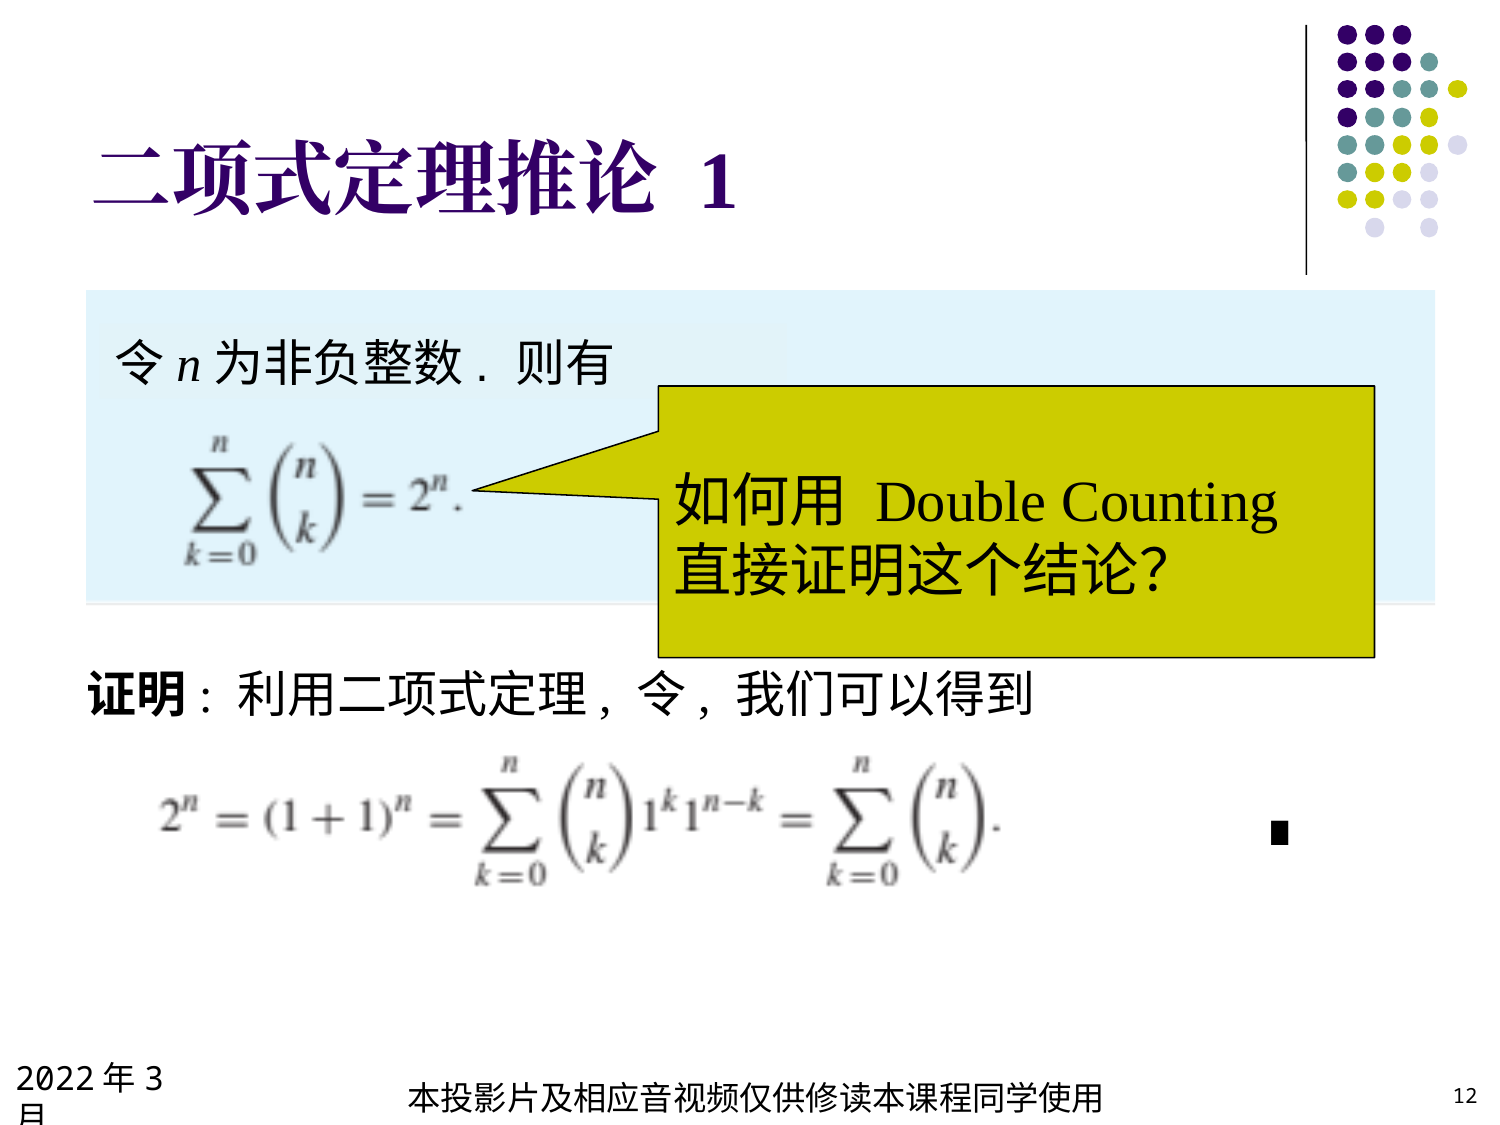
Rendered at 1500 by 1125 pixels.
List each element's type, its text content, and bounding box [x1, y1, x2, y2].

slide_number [0, 1072, 206, 1123]
slide_number 12 [1337, 1072, 1493, 1123]
footer 本投影片及相应音视频仅供修读本课程同学使用 [206, 1072, 1307, 1123]
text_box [71, 290, 1436, 982]
title 二项式定理推论 1 [75, 20, 1313, 233]
